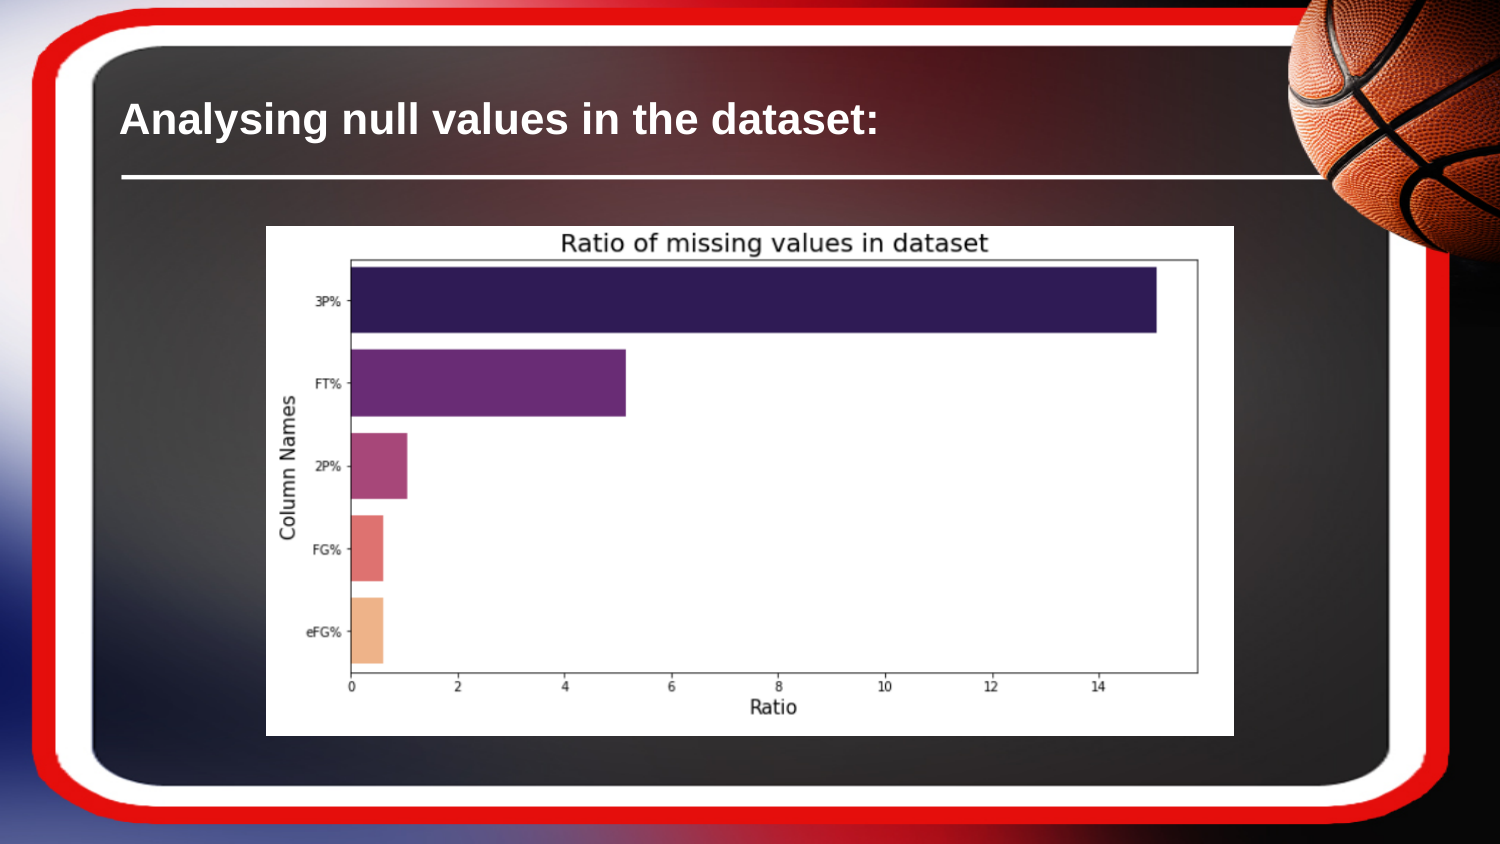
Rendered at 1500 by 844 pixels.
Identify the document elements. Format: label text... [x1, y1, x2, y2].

title Analysing null values in the dataset: [111, 84, 1377, 149]
picture [0, 0, 1500, 844]
